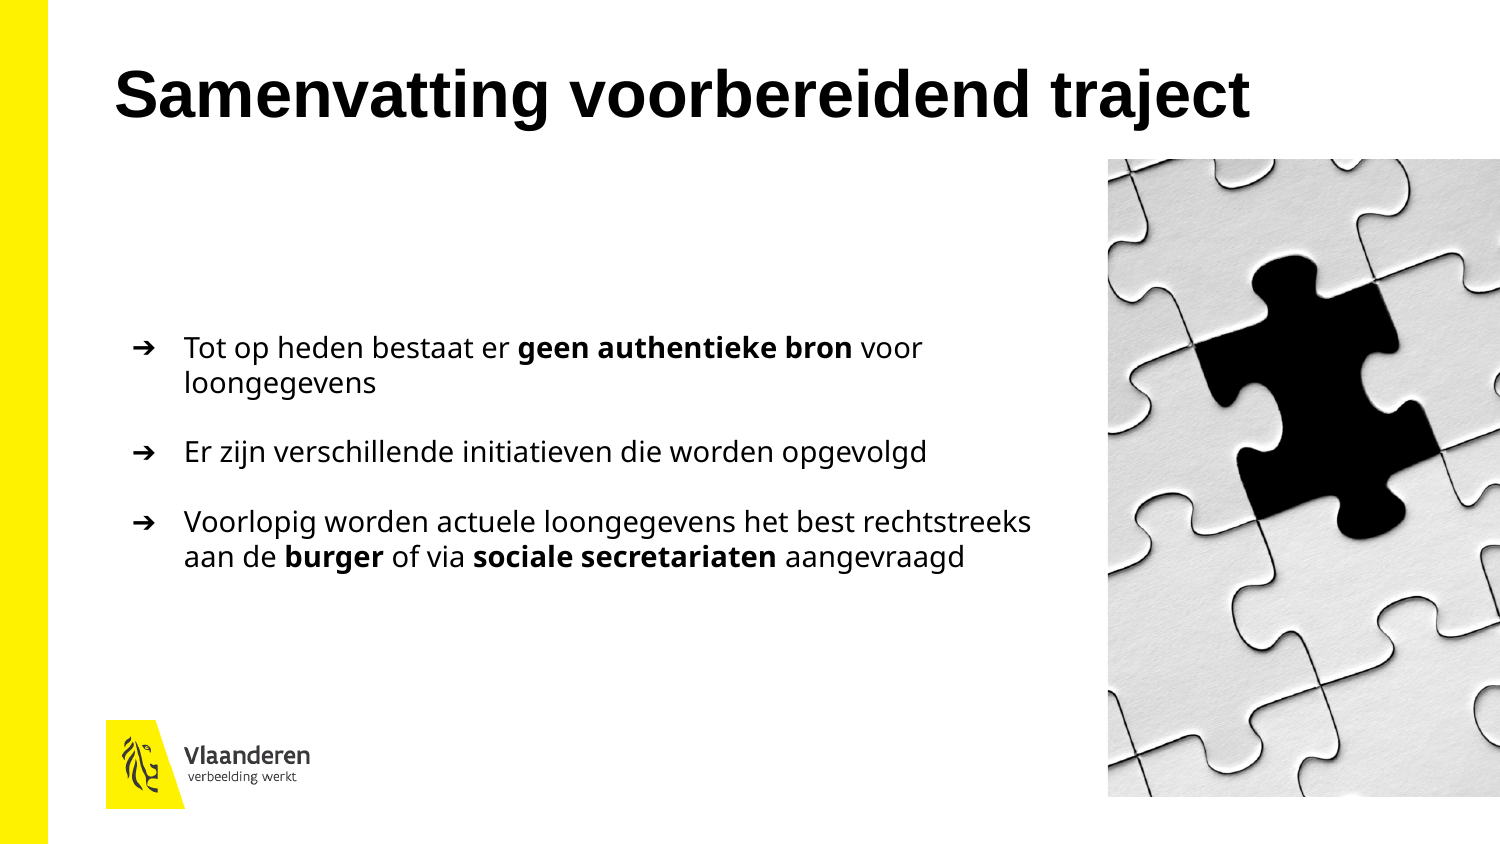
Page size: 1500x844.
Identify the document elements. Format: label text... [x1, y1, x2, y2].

picture [984, 159, 1500, 796]
picture [106, 720, 333, 809]
text_box Tot op heden bestaat er geen authentieke bron voor loongegevens Er zijn verschillende initiatieven die worden opgevolgd Voorlopig worden actuele loongegevens het best rechtstreeks aan de burger of via sociale secretariaten aangevraagd [93, 313, 979, 589]
text_box Samenvatting voorbereidend traject [103, 44, 1397, 167]
